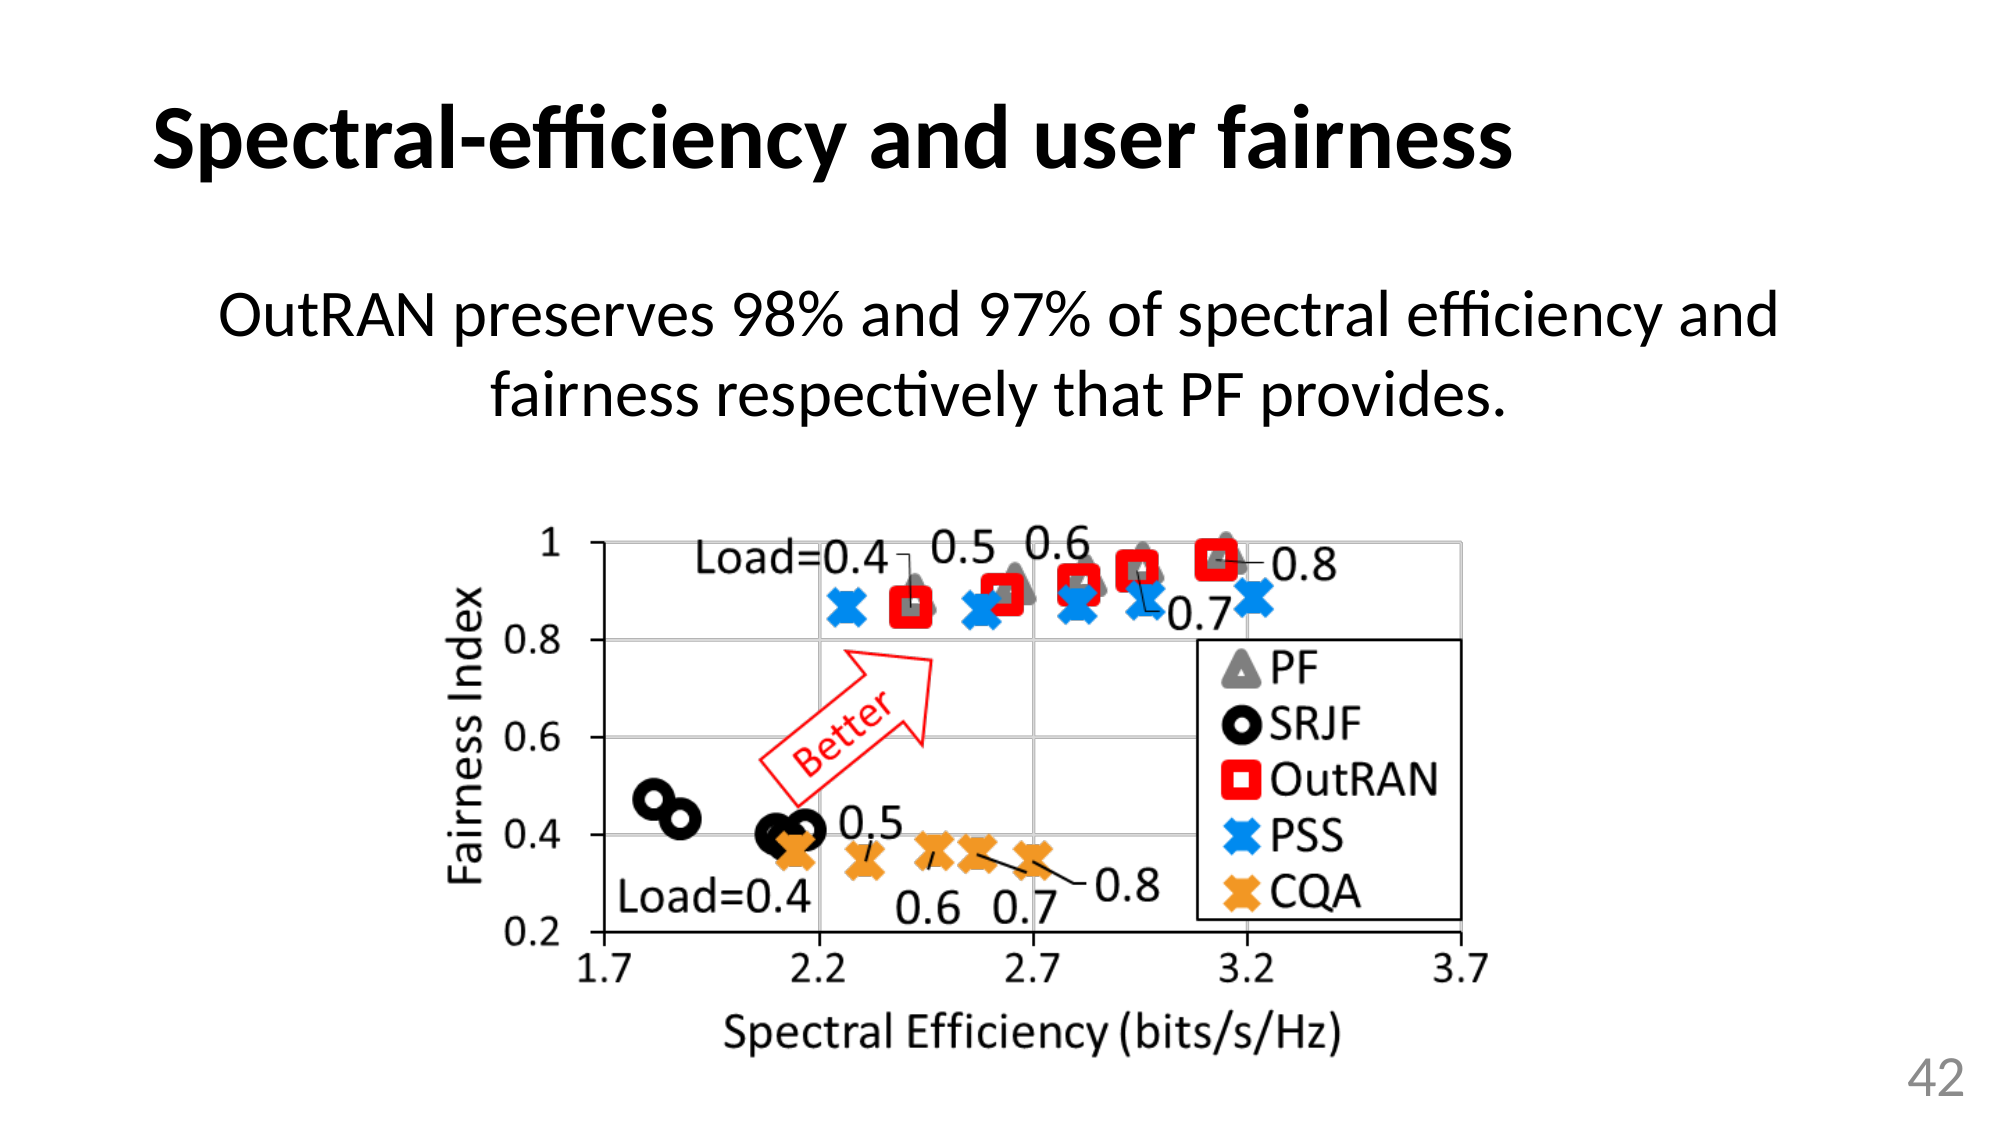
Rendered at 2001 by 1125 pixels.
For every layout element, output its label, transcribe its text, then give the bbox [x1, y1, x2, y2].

slide_number 42 [1531, 1042, 1982, 1103]
text_box OutRAN preserves 98% and 97% of spectral efficiency and fairness respectively that PF provides. [119, 261, 1880, 437]
picture [381, 505, 1531, 1066]
title Spectral-efficiency and user fairness [137, 59, 1863, 219]
